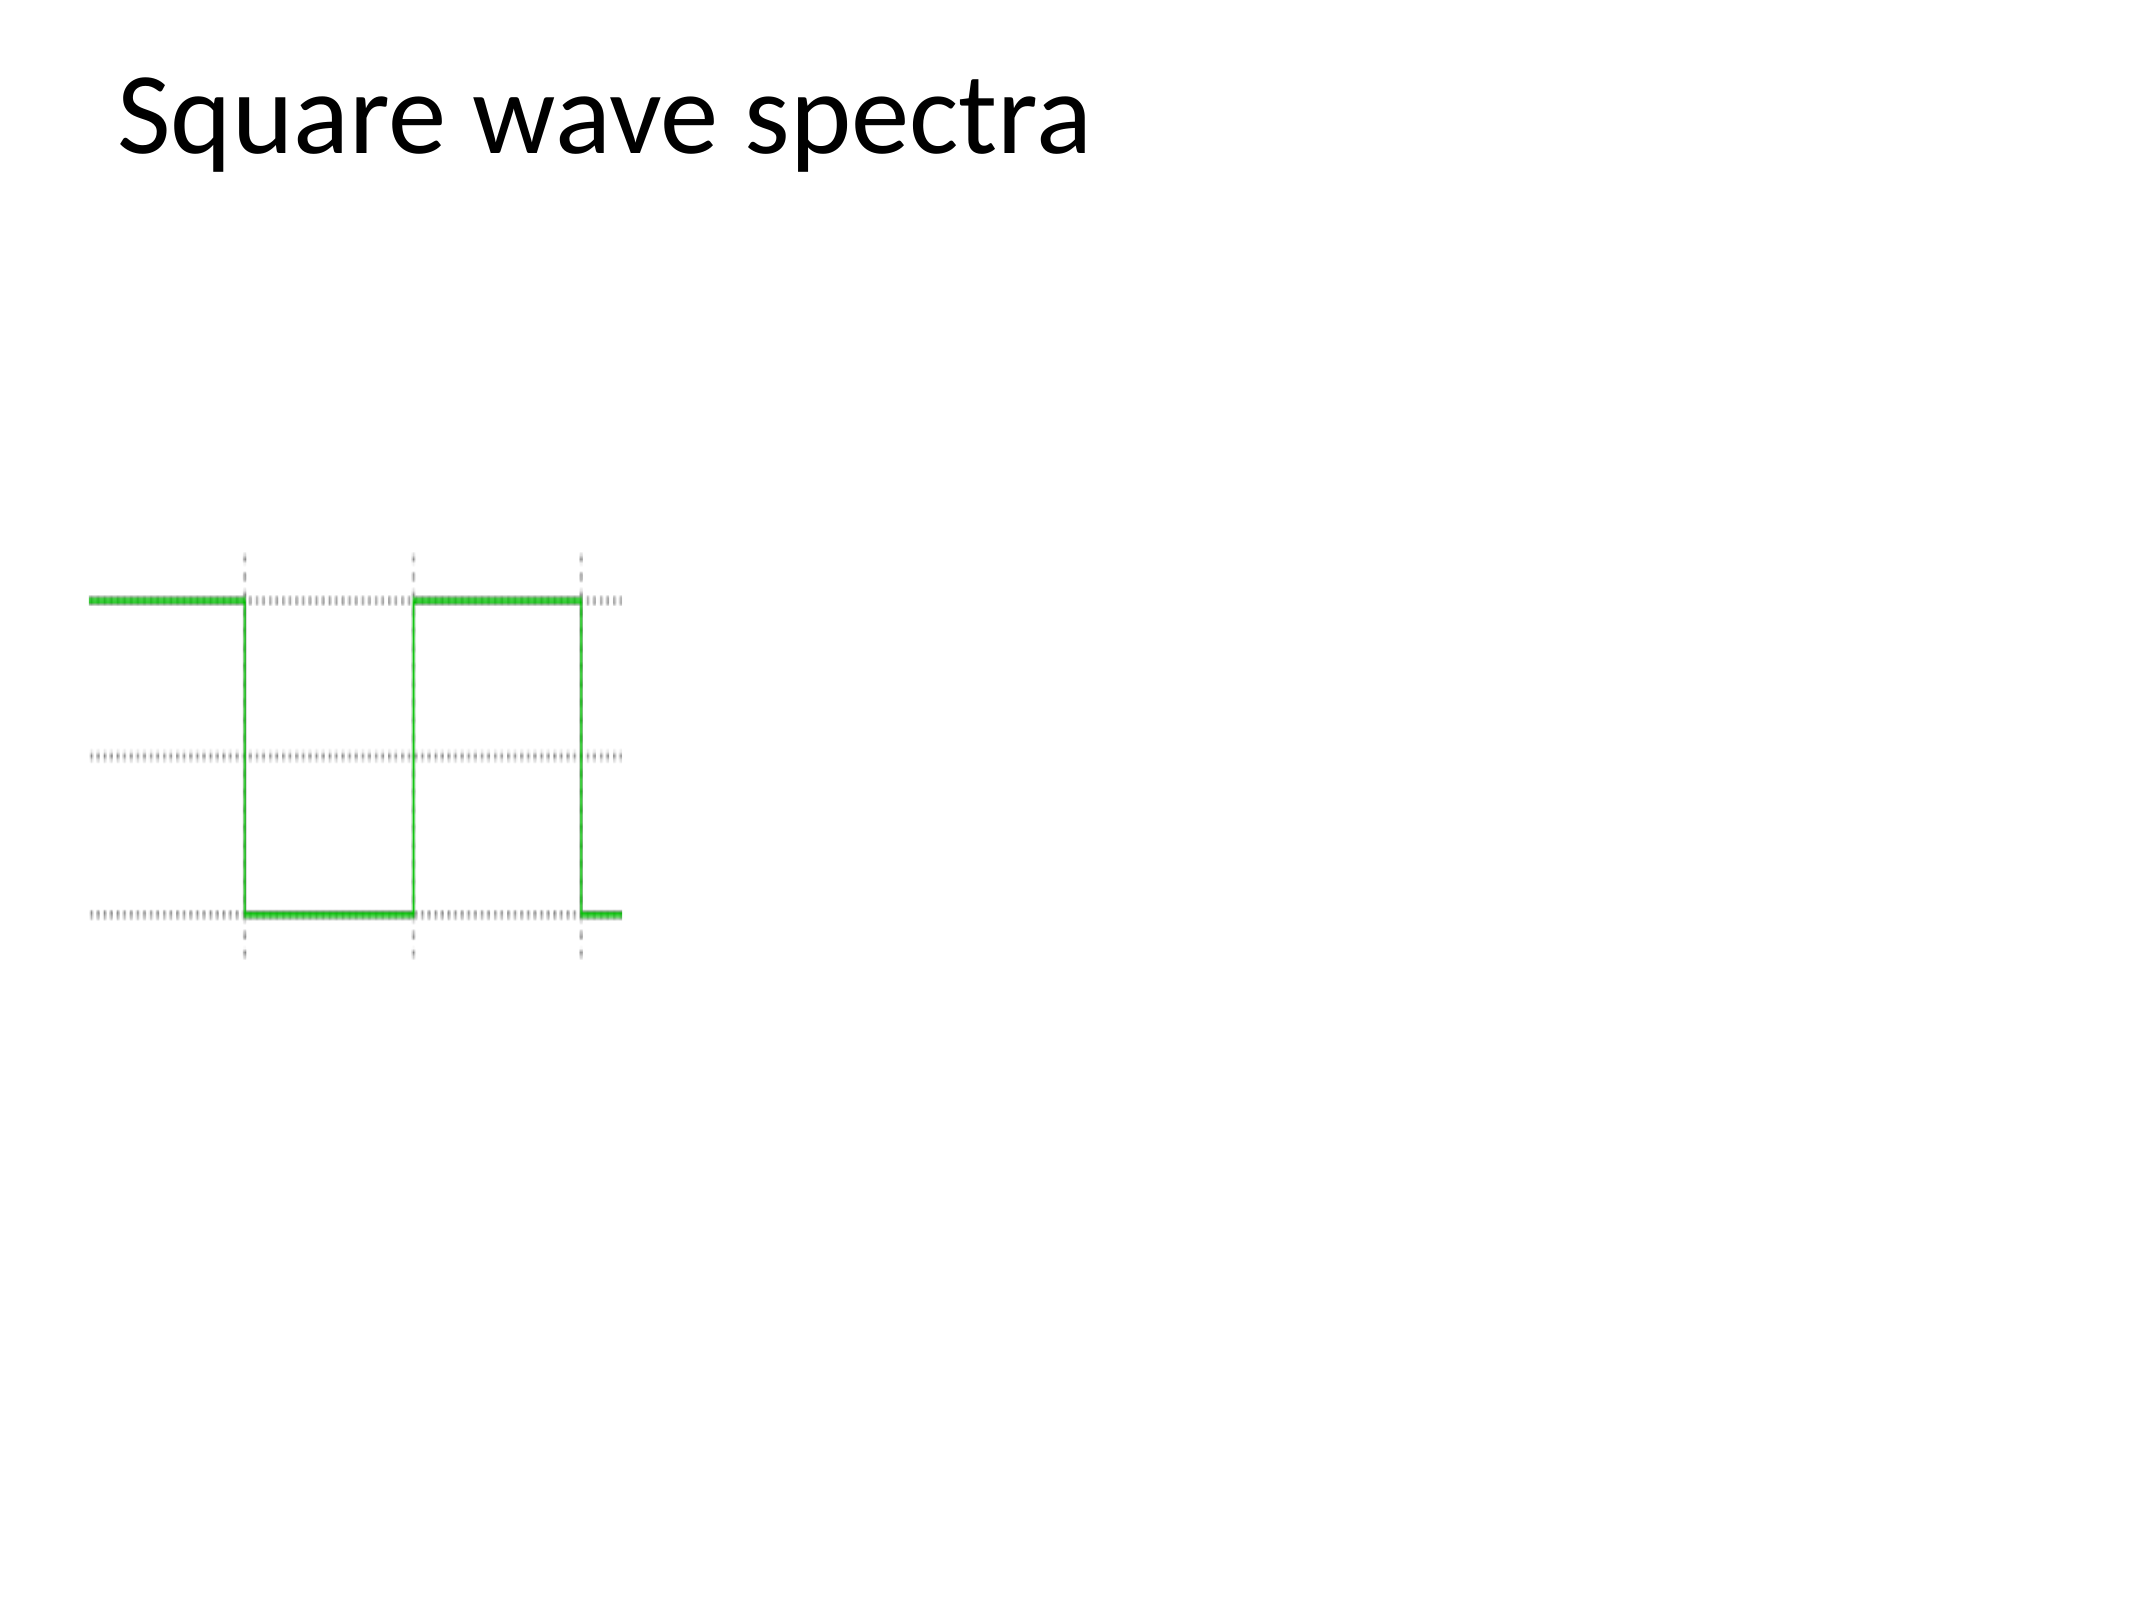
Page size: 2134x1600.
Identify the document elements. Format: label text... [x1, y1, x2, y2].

picture [88, 550, 623, 961]
title Square wave spectra [106, 0, 2028, 214]
